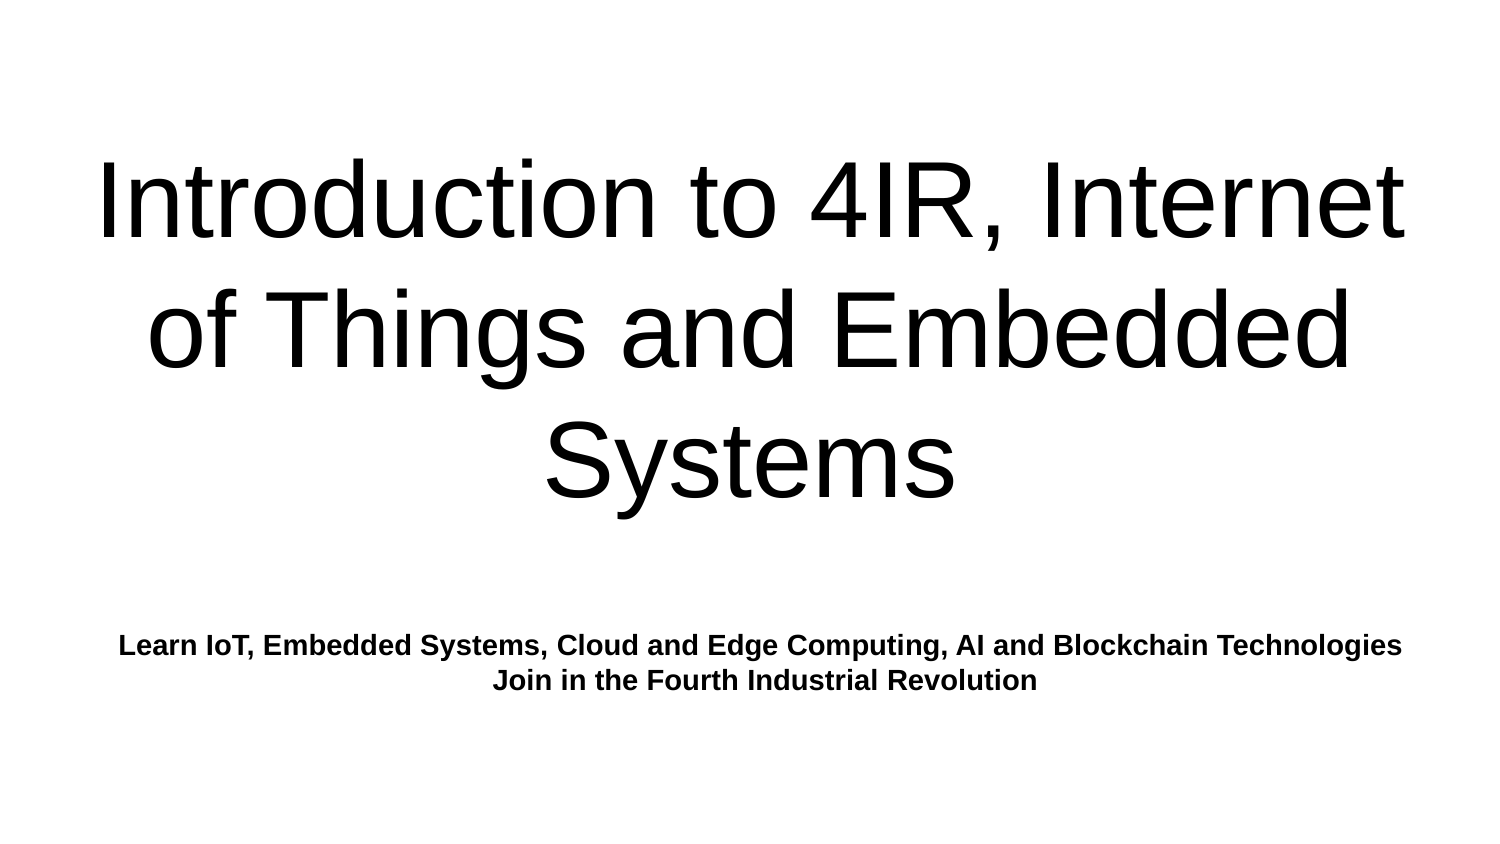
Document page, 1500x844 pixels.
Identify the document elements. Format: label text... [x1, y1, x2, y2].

text_box Learn IoT, Embedded Systems, Cloud and Edge Computing, AI and Blockchain Technologies Join in the Fourth Industrial Revolution [66, 611, 1465, 724]
title Introduction to the Internet of Things and Embedded Systems Introduction to 4IR, Internet of Things and Embedded Systems [51, 50, 1449, 534]
